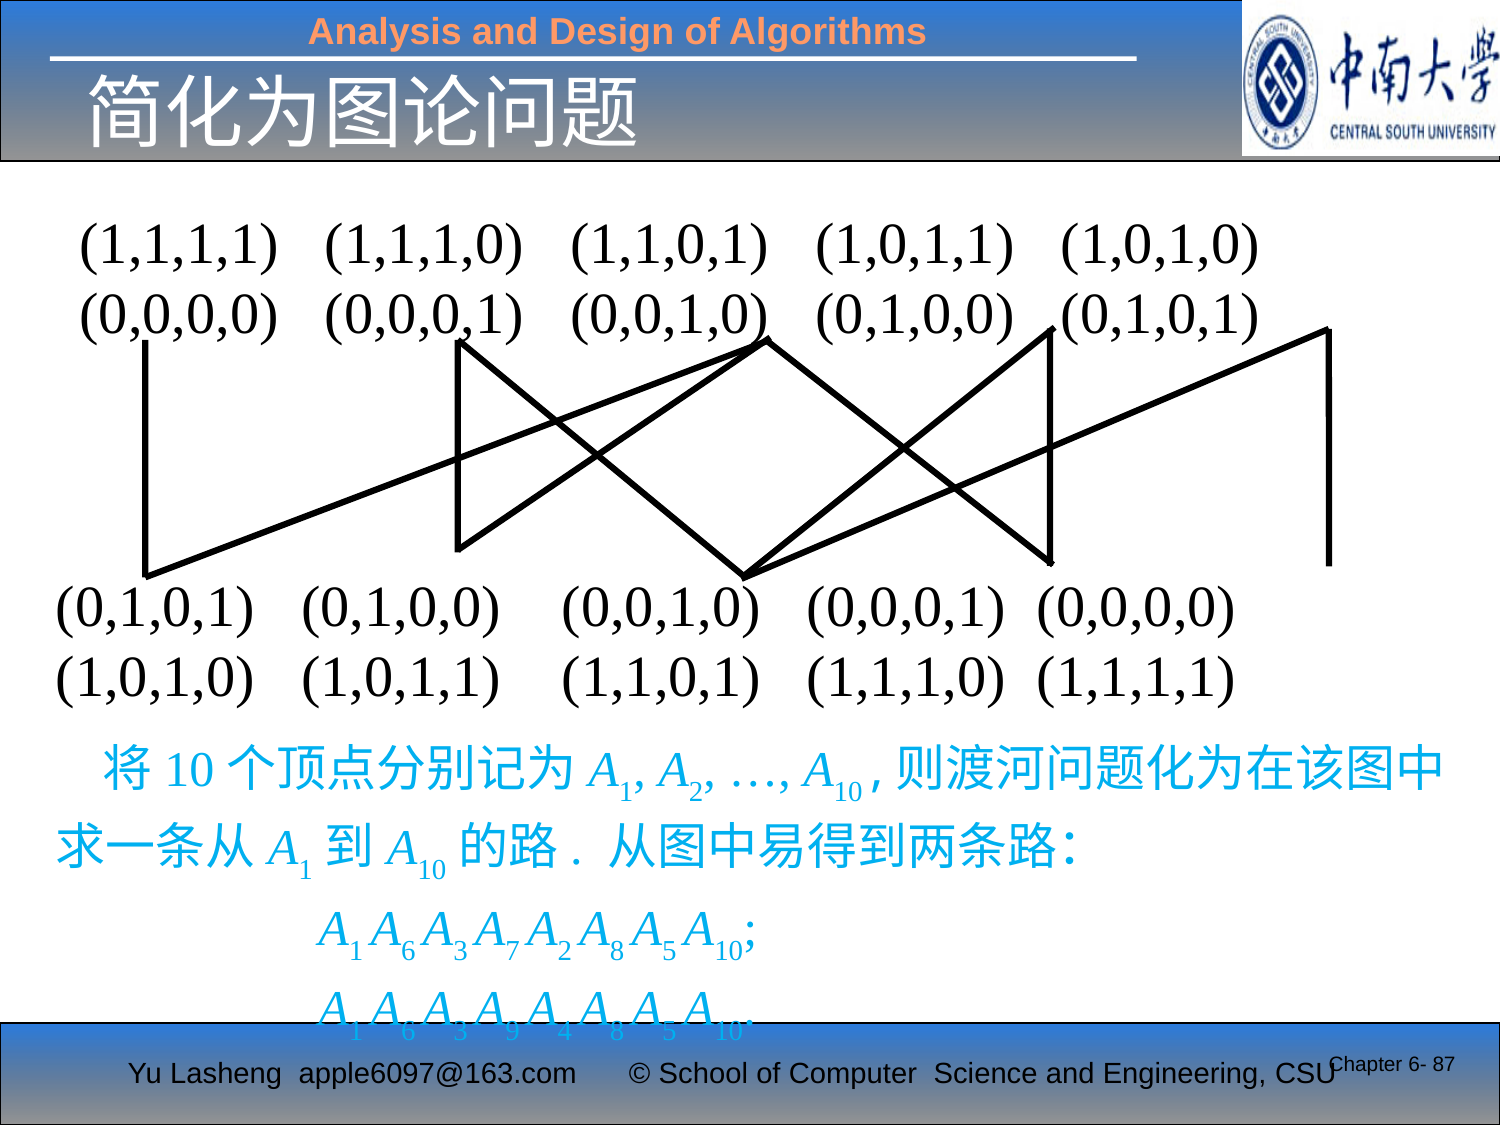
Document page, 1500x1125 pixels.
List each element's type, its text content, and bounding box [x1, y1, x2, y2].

text_box (0,1,0,1) (0,1,0,0) (0,0,1,0) (0,0,0,1) (0,0,0,0) (1,0,1,0) (1,0,1,1) (1,1,0,1) (1,1,1,0) (1,1,1,1) [41, 560, 1436, 704]
text_box 将10个顶点分别记为A1, A2, …, A10 ,则渡河问题化为在该图中求一条从A1到A10的路. 从图中易得到两条路： A1 A6 A3 A7 A2 A8 A5 A10; A1 A6 A3 A9 A4 A8 A5 A10. [41, 704, 1468, 1054]
title 简化为图论问题 [70, 58, 1243, 162]
slide_number Chapter 6- 87 [1293, 1042, 1471, 1118]
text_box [145, 327, 1330, 580]
text_box (1,1,1,1) (1,1,1,0) (1,1,0,1) (1,0,1,1) (1,0,1,0) (0,0,0,0) (0,0,0,1) (0,0,1,0) (0,1,0,0) (0,1,0,1) [64, 197, 1447, 353]
picture [1242, 0, 1500, 156]
